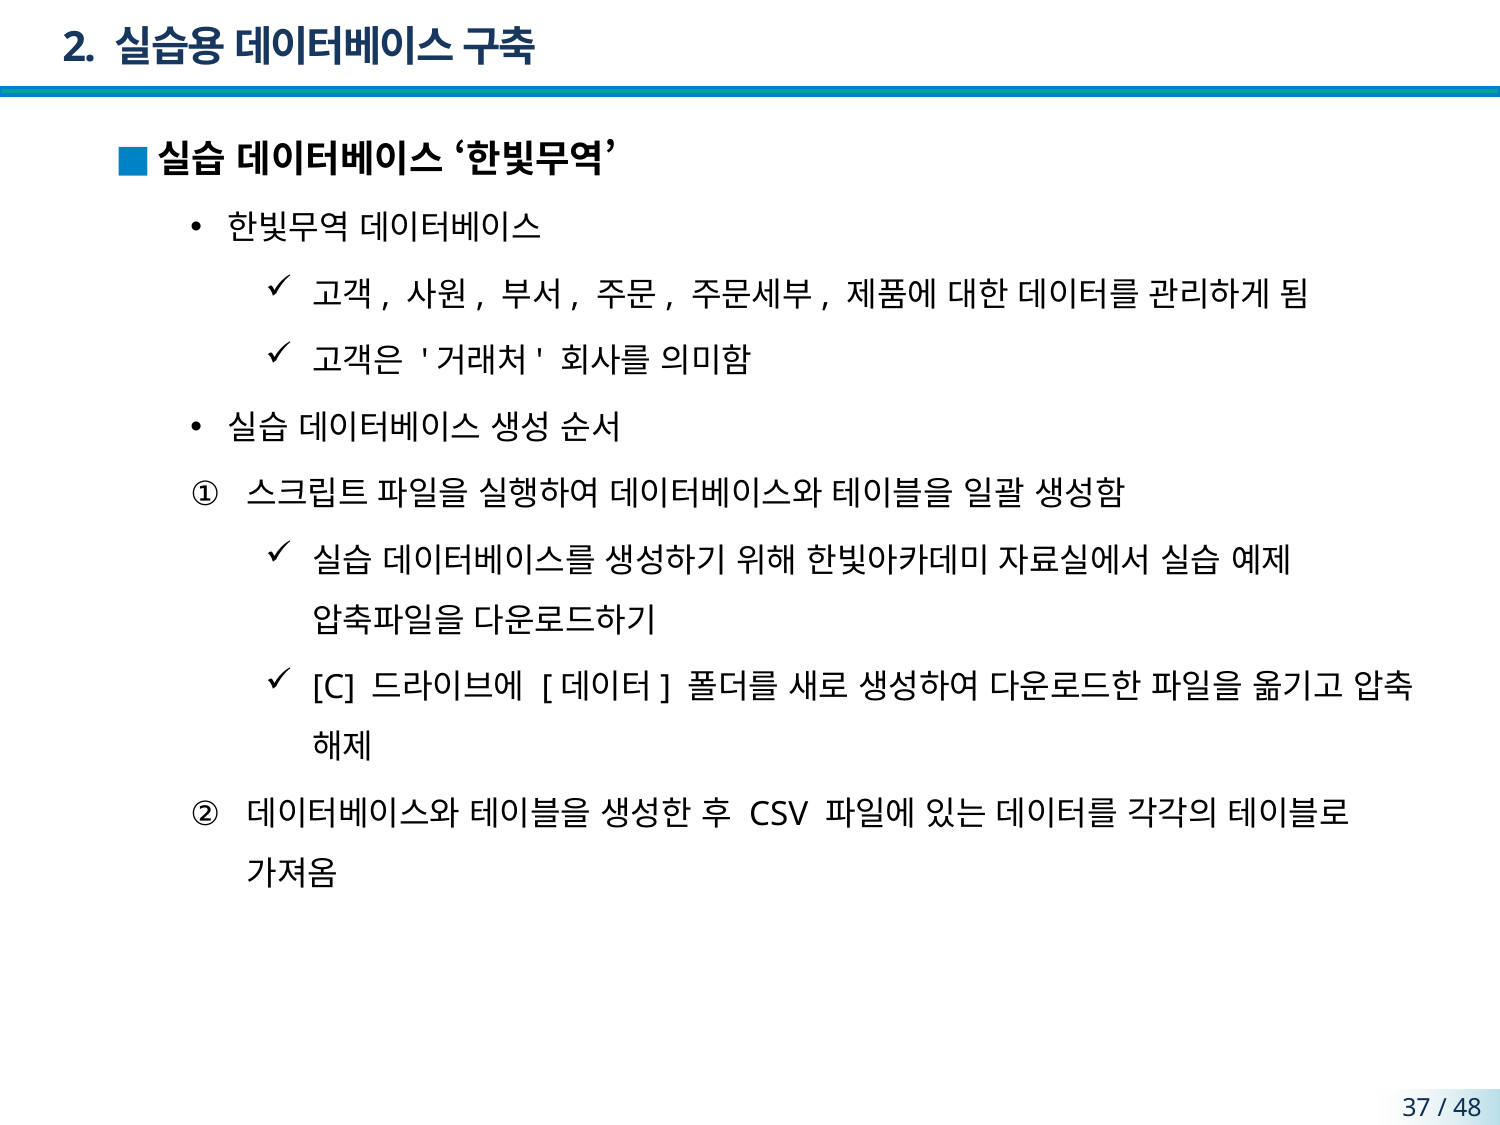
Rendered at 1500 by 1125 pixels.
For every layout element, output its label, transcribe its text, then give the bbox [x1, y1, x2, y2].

title 2. 실습용 데이터베이스 구축 [47, 5, 1325, 84]
list 실습 데이터베이스 ‘한빛무역’ 한빛무역 데이터베이스 고객, 사원, 부서, 주문, 주문세부, 제품에 대한 데이터를 관리하게 됨 고객은 '거래처' 회사를 의미함 실습 데이터베이스 생성 순서 스크립트 파일을 실행하여 데이터베이스와 테이블을 일괄 생성함 실습 데이터베이스를 생성하기 위해 한빛아카데미 자료실에서 실습 예제 압축파일을 다운로드하기 [C] 드라이브에 [데이터] 폴더를 새로 생성하여 다운로드한 파일을 옮기고 압축 해제 데이터베이스와 테이블을 생성한 후 CSV 파일에 있는 데이터를 각각의 테이블로 가져옴 [100, 127, 1459, 1050]
